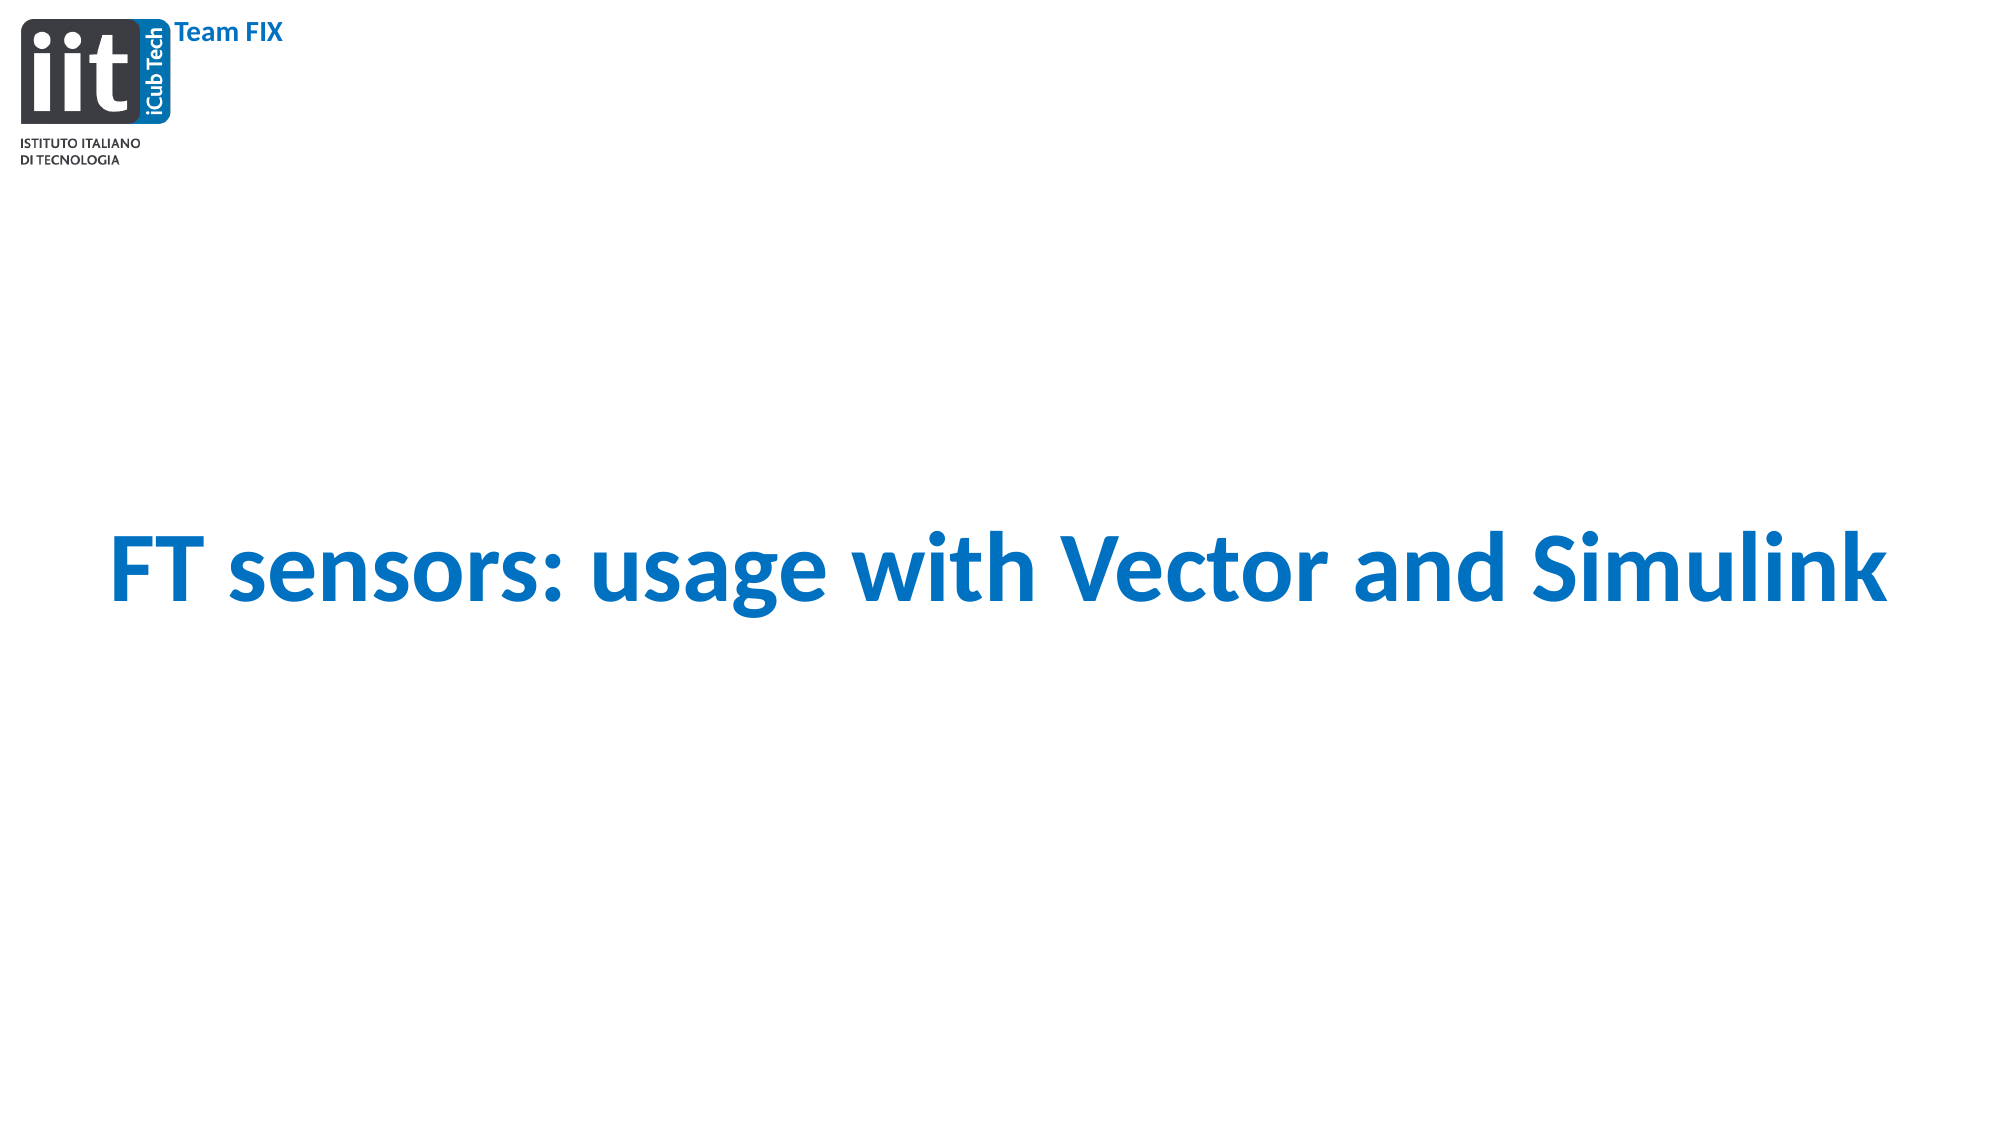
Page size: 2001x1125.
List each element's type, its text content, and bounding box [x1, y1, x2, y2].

picture [13, 13, 177, 171]
text_box FT sensors: usage with Vector and Simulink [94, 494, 1905, 629]
